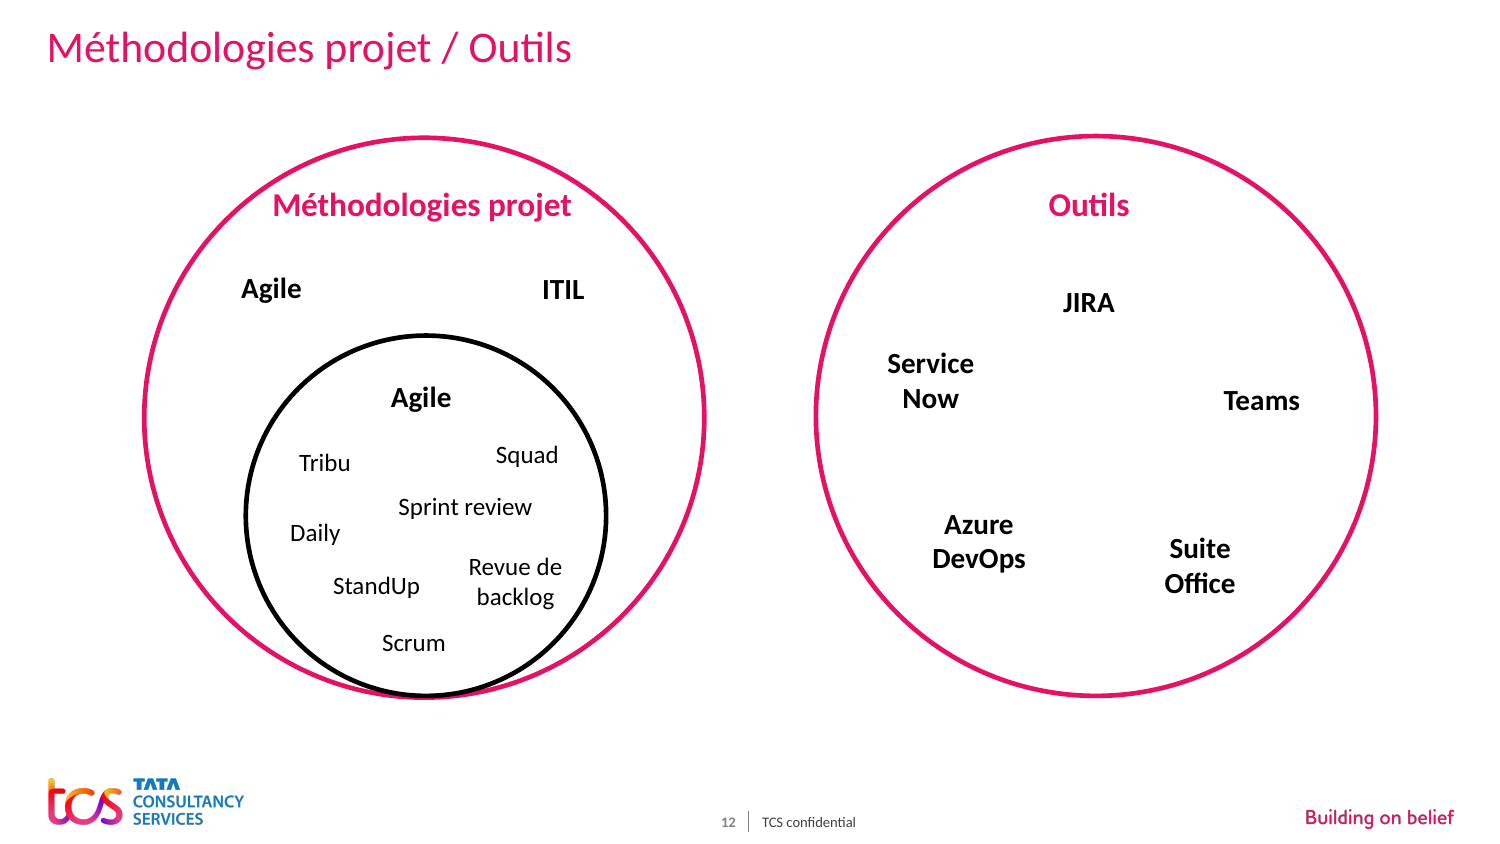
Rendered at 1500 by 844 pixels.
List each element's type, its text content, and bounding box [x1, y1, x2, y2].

text_box [244, 484, 367, 508]
text_box Revue de backlog [417, 543, 614, 619]
text_box JIRA [1027, 275, 1151, 326]
text_box [814, 181, 1378, 697]
text_box [316, 334, 535, 371]
text_box Scrum [316, 619, 512, 664]
footer TCS confidential [751, 810, 1060, 832]
text_box Suite Office [1138, 521, 1262, 607]
text_box Agile [279, 371, 564, 421]
text_box StandUp [278, 562, 417, 607]
text_box [951, 135, 1241, 175]
text_box Daily [217, 508, 414, 554]
text_box ITIL [501, 262, 625, 313]
text_box Outils [927, 175, 1251, 231]
text_box [321, 619, 575, 697]
title Méthodologies projet / Outils [31, 17, 1326, 109]
picture [48, 777, 245, 826]
text_box ServiceNow [869, 337, 993, 423]
text_box Teams [1200, 373, 1324, 424]
text_box [143, 190, 706, 699]
text_box Squad [429, 430, 626, 476]
text_box [248, 398, 608, 660]
text_box Sprint review [367, 483, 564, 529]
text_box Méthodologies projet [255, 175, 589, 231]
text_box Azure DevOps [909, 497, 1049, 583]
text_box Agile [210, 261, 334, 312]
text_box [282, 136, 566, 175]
picture [1306, 809, 1455, 829]
text_box Tribu [227, 439, 423, 484]
